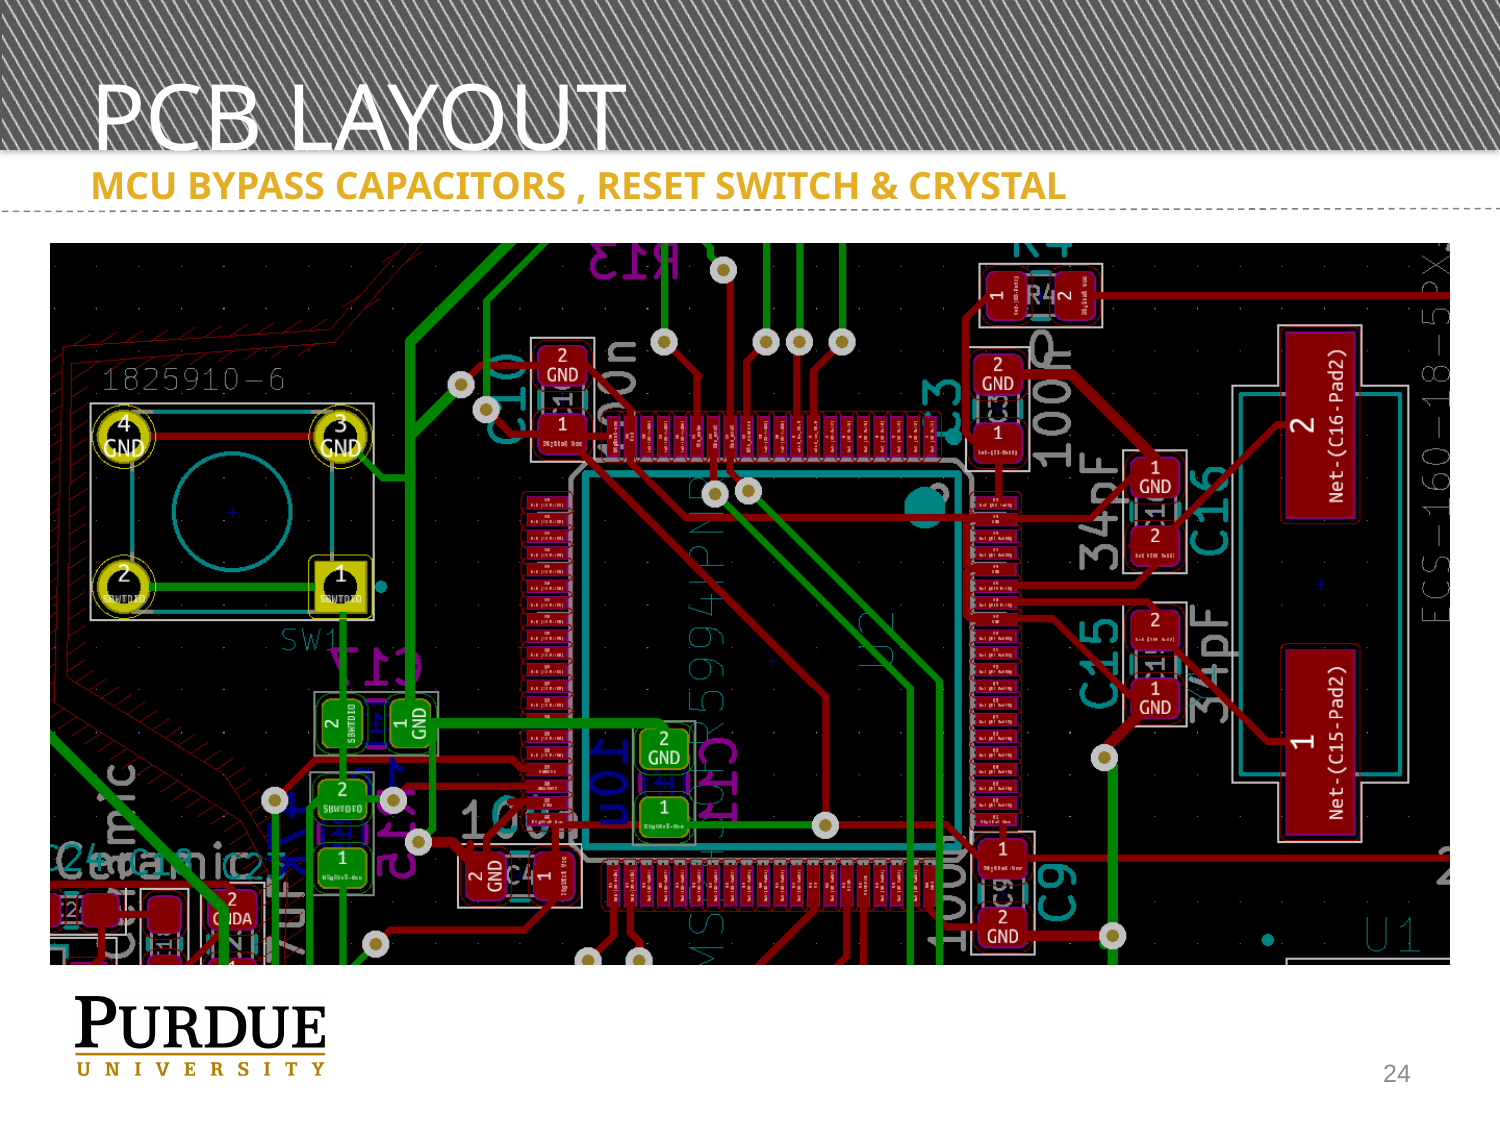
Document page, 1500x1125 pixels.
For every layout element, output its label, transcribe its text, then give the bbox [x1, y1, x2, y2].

list MCU BYPASS CAPACITORS , RESET SWITCH & CRYSTAL [75, 154, 1425, 228]
picture [49, 243, 1451, 965]
slide_number 24 [1076, 1042, 1427, 1103]
title PCB LAYOUT [75, 51, 1427, 175]
picture [75, 996, 325, 1076]
